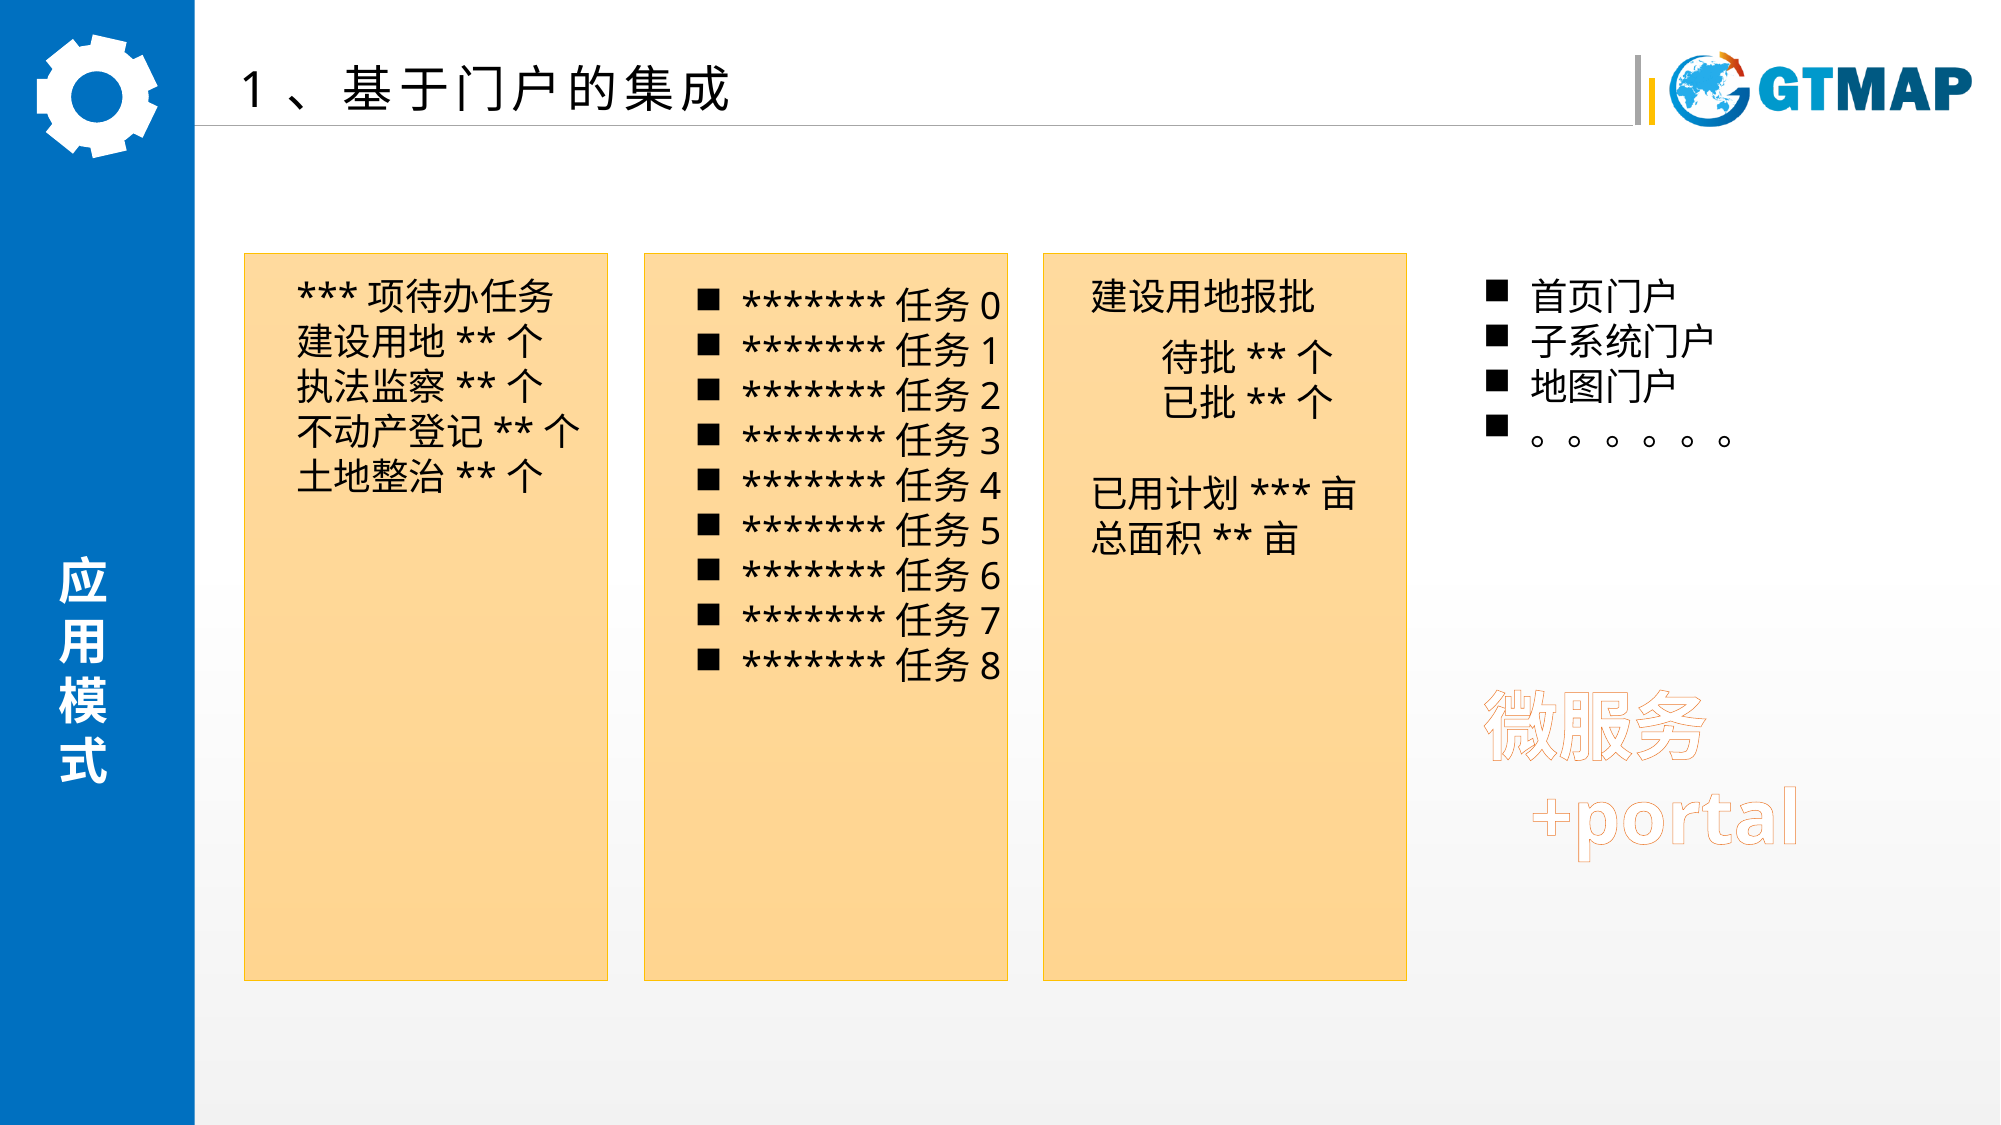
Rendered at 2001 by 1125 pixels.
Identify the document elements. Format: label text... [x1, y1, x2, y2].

text_box 已用计划***亩 总面积**亩 [1075, 462, 1397, 613]
text_box *******任务0 *******任务1 *******任务2 *******任务3 *******任务4 *******任务5 *******任务6 *******任务7 *******任务8 [679, 274, 1025, 740]
picture [1663, 42, 1976, 131]
text_box [244, 253, 608, 981]
list 1、基于门户的集成 [225, 42, 1248, 126]
text_box [644, 253, 1008, 981]
text_box [1043, 253, 1407, 981]
text_box 首页门户 子系统门户 地图门户 。。。。。。 [1468, 265, 1813, 461]
text_box 待批**个 已批**个 [1147, 326, 1407, 476]
text_box 微服务+portal [1468, 671, 1929, 867]
text_box 建设用地报批 [1075, 265, 1420, 326]
text_box ***项待办任务 建设用地**个 执法监察**个 不动产登记**个 土地整治**个 [281, 265, 626, 551]
